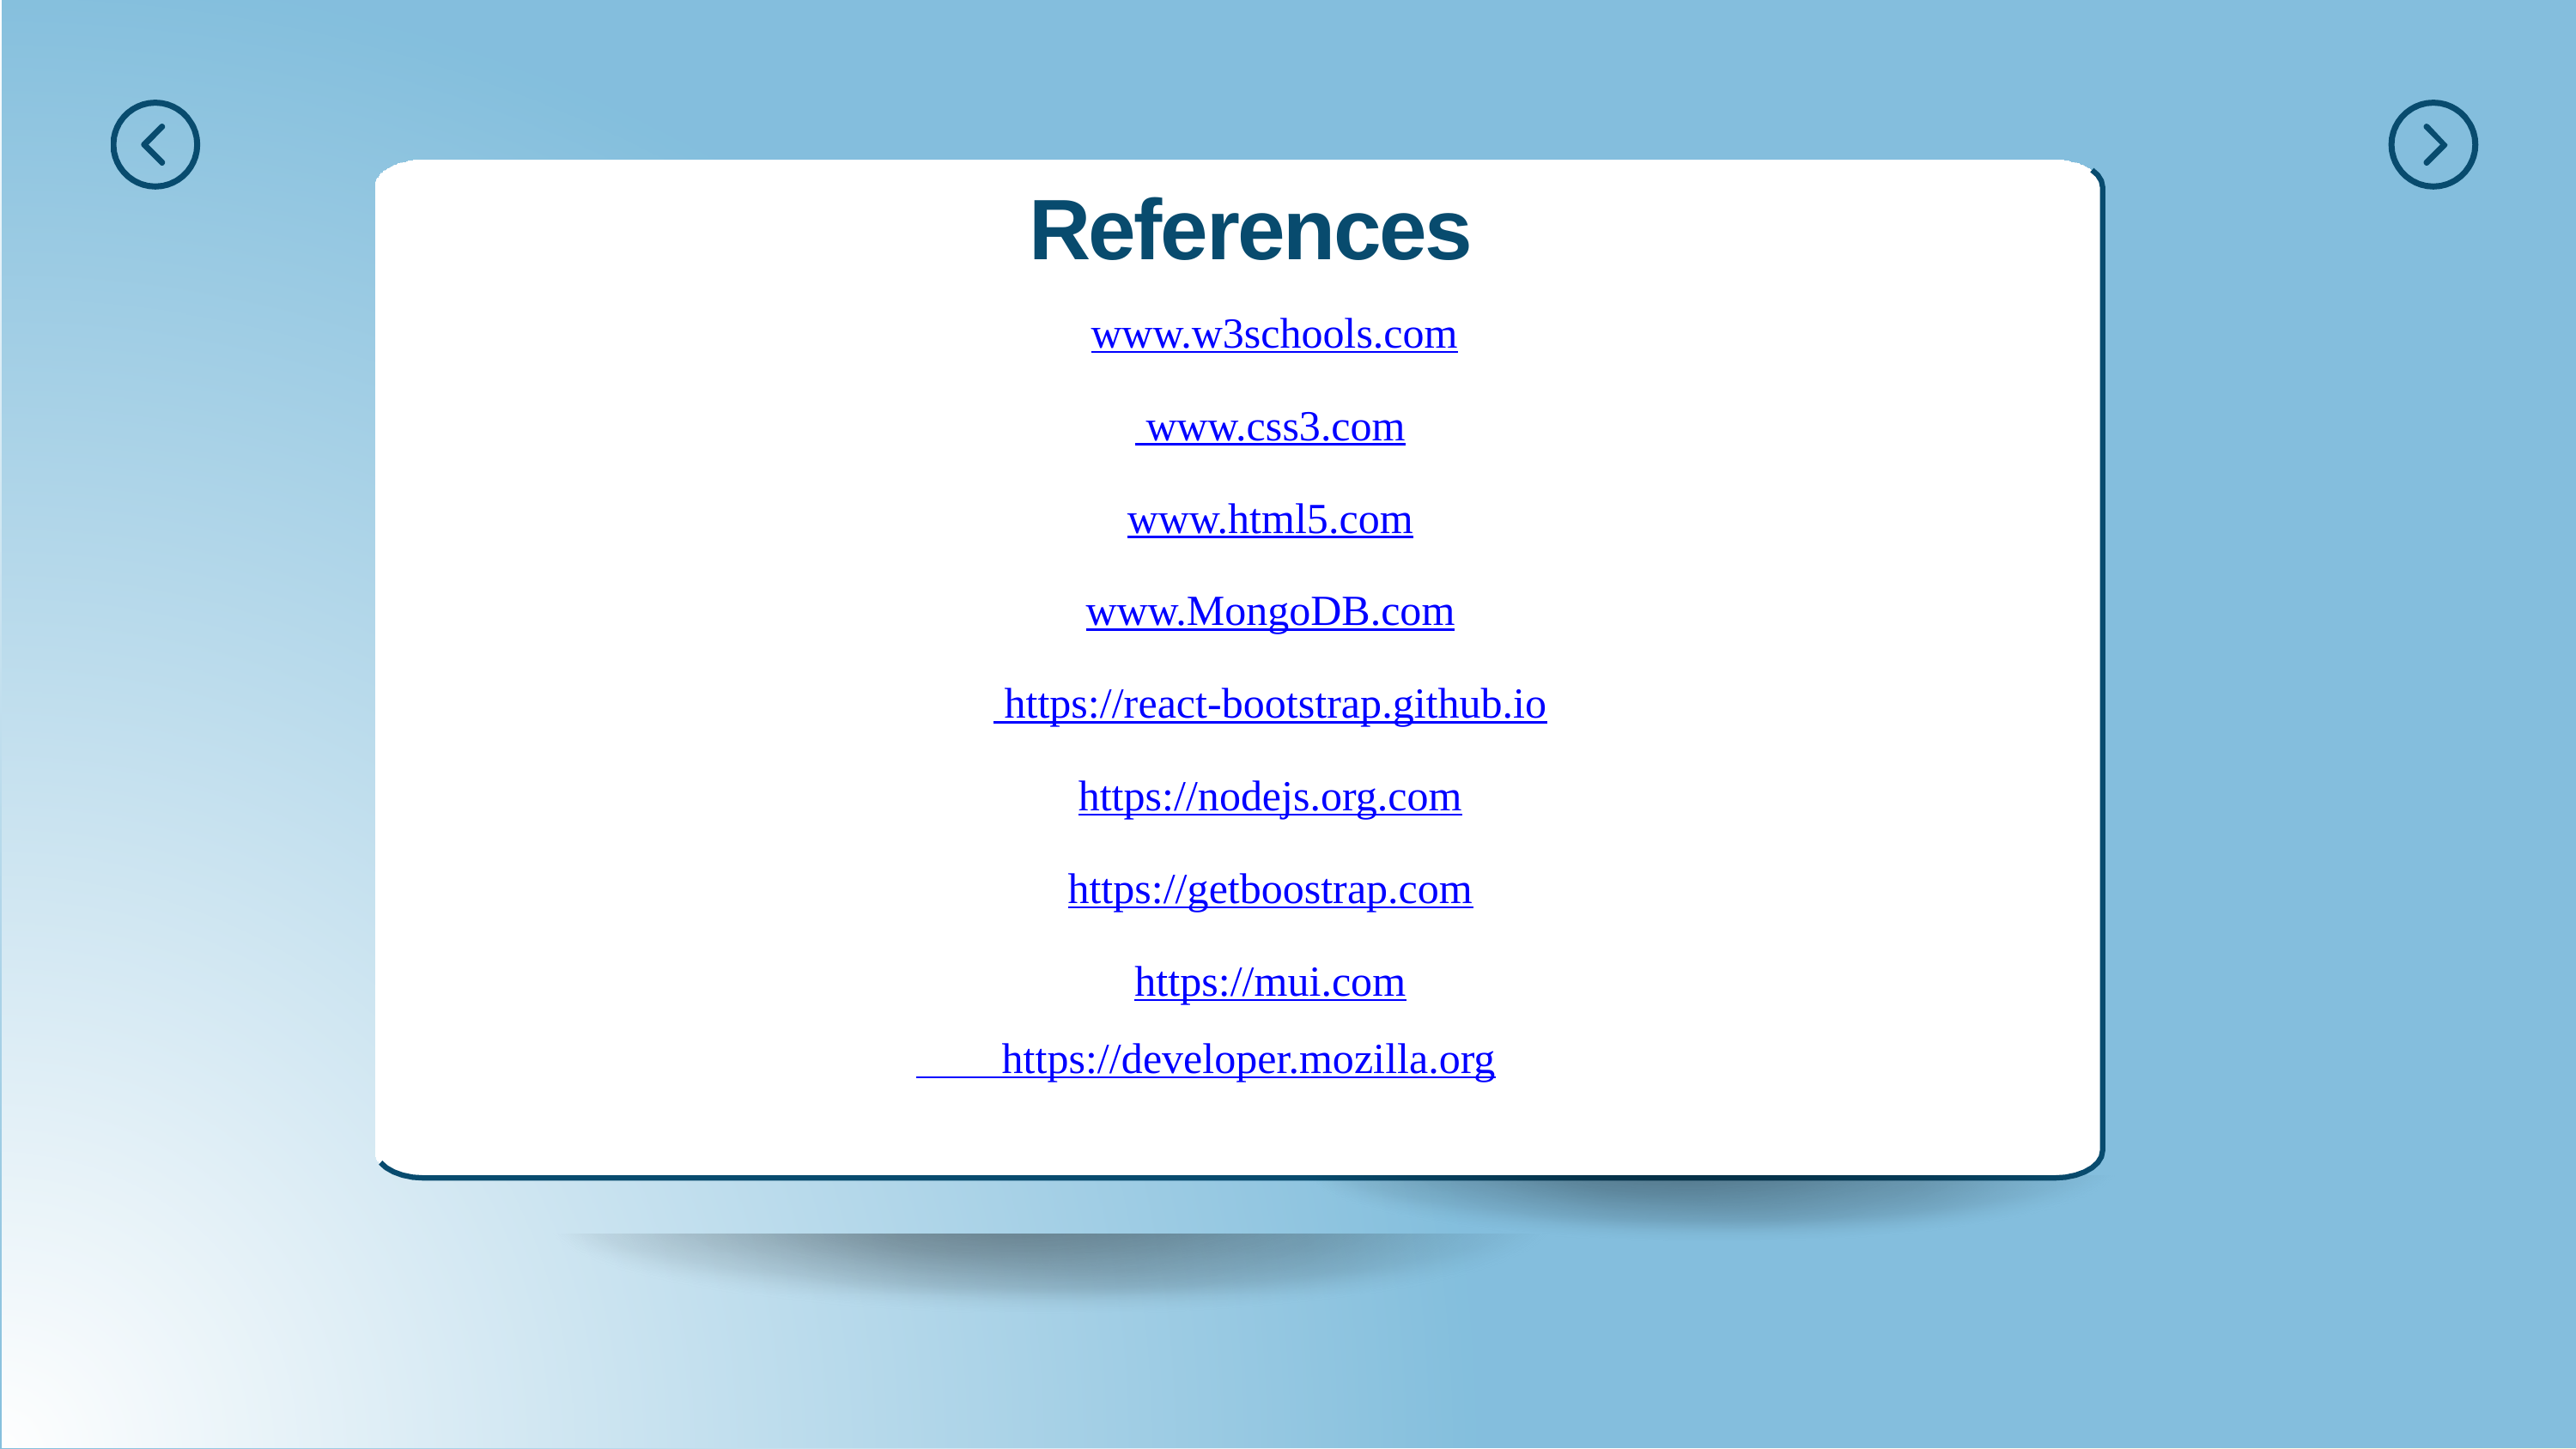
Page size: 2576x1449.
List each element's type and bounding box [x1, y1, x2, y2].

picture [0, 0, 2576, 1449]
text_box [375, 159, 2103, 1179]
